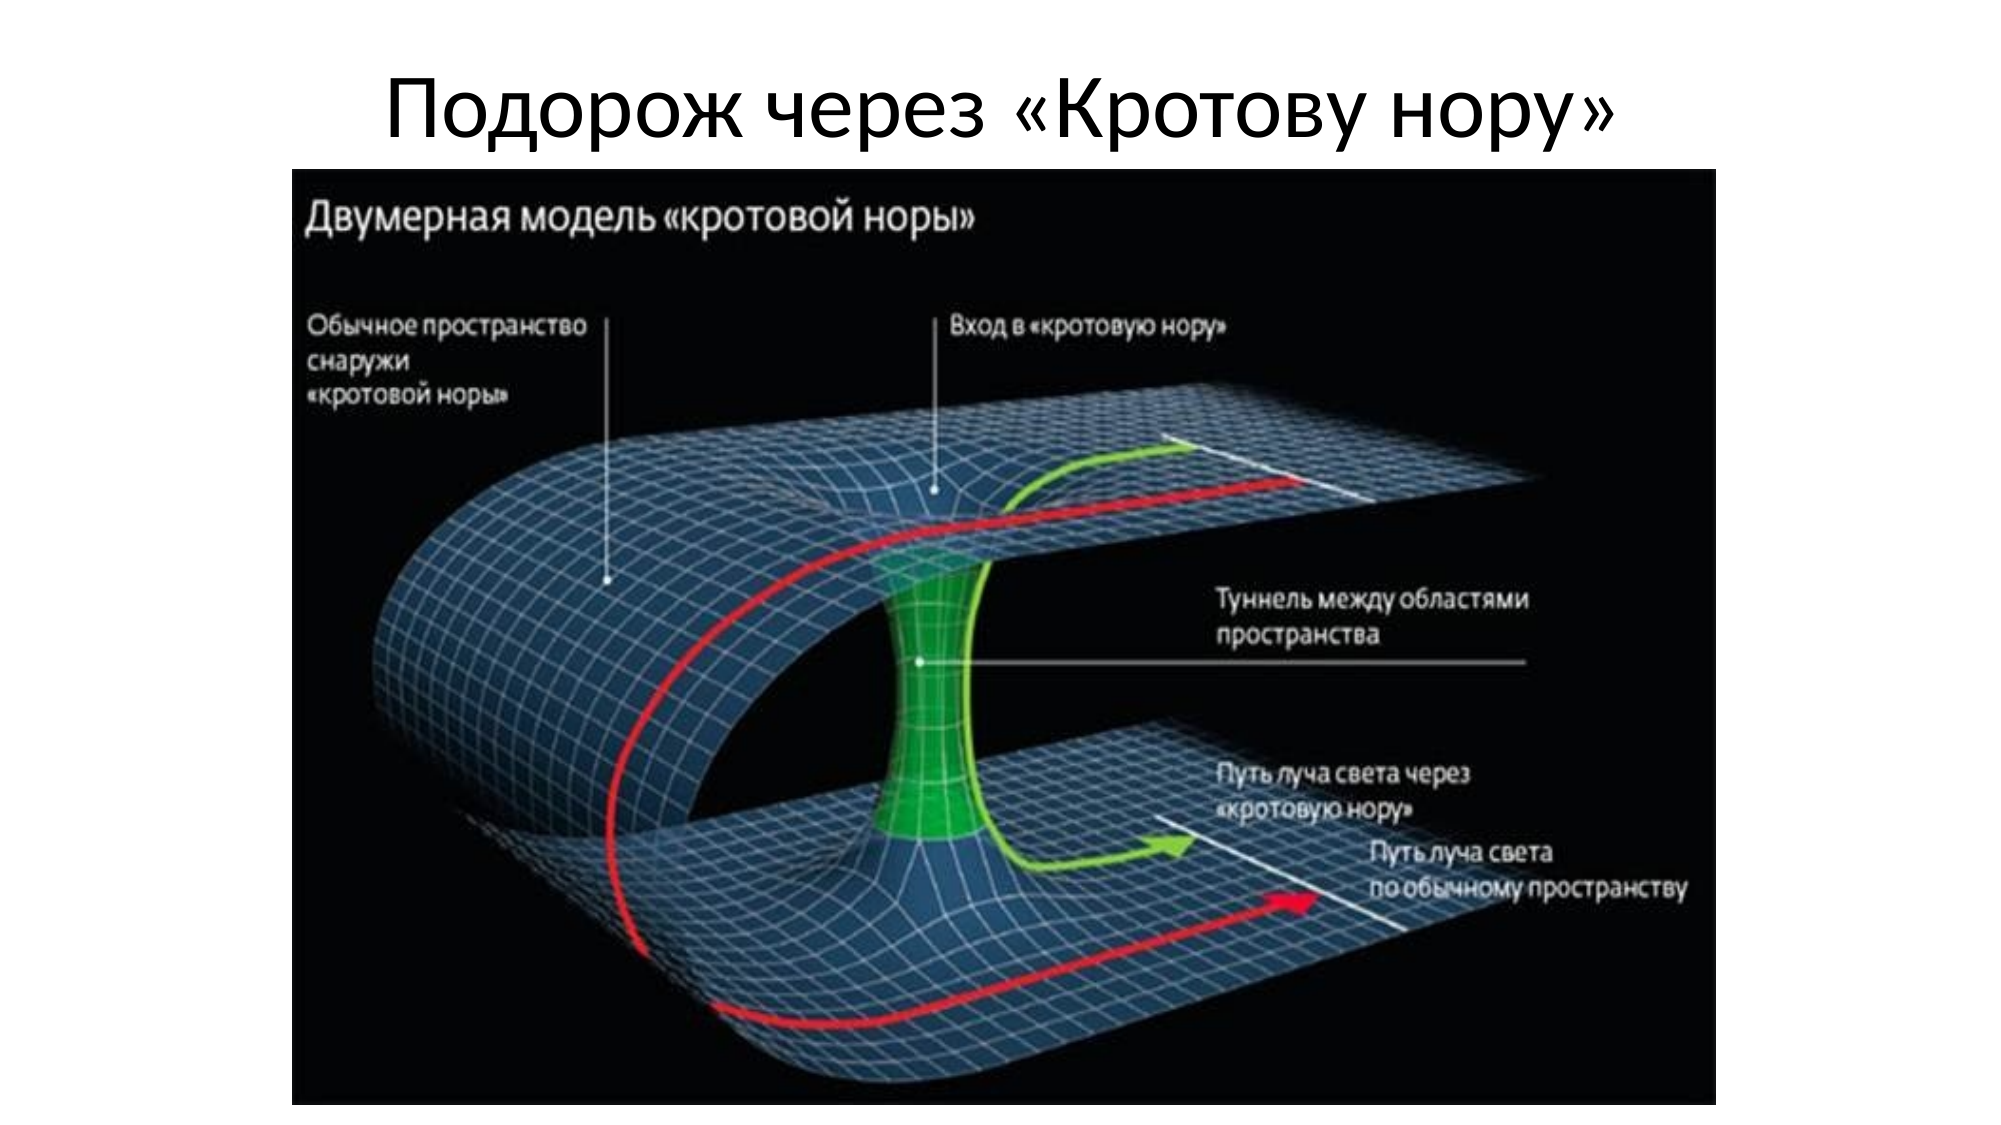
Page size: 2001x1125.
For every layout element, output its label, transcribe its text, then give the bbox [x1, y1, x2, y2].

picture [292, 169, 1716, 1105]
title Подорож через «Кротову нору» [120, 25, 1887, 166]
